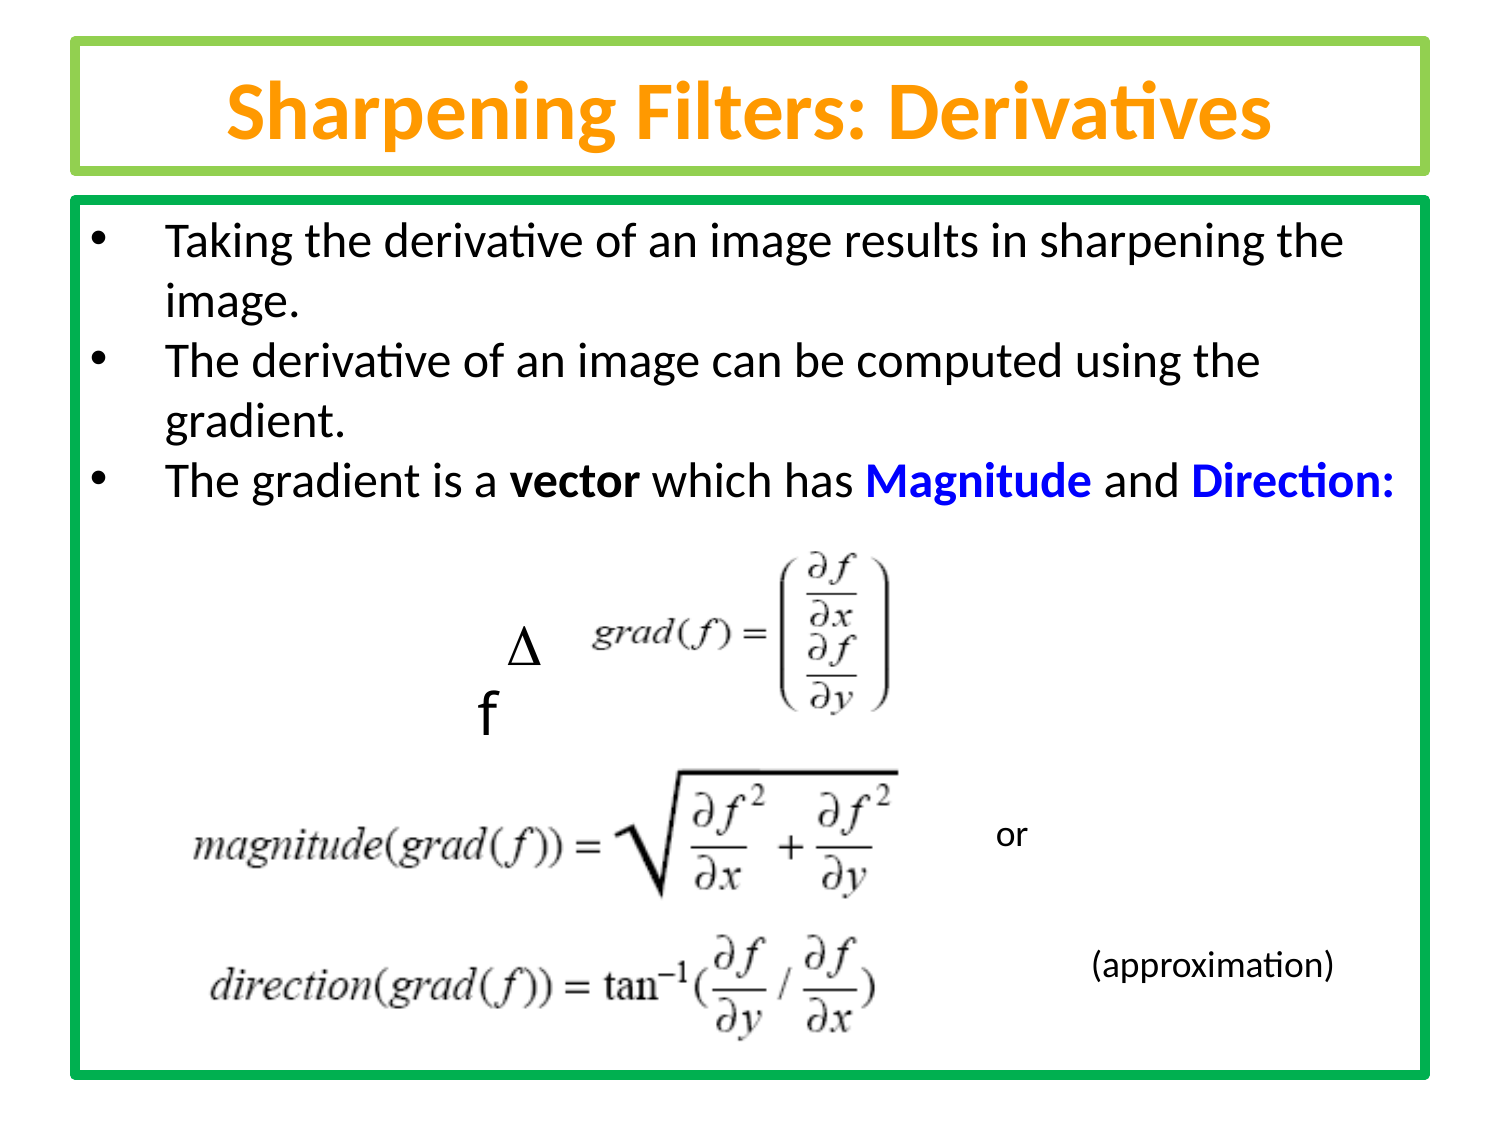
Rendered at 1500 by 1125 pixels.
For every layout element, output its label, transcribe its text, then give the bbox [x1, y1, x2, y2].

picture [162, 754, 927, 1063]
text_box Sharpening Filters: Derivatives [75, 41, 1425, 171]
text_box (approximation) [1075, 933, 1351, 993]
picture [574, 530, 938, 740]
text_box Taking the derivative of an image results in sharpening the image. The derivative of an image can be computed using the gradient. The gradient is a vector which has Magnitude and Direction: [75, 199, 1425, 1075]
text_box f [462, 599, 569, 685]
text_box or [981, 801, 1044, 862]
